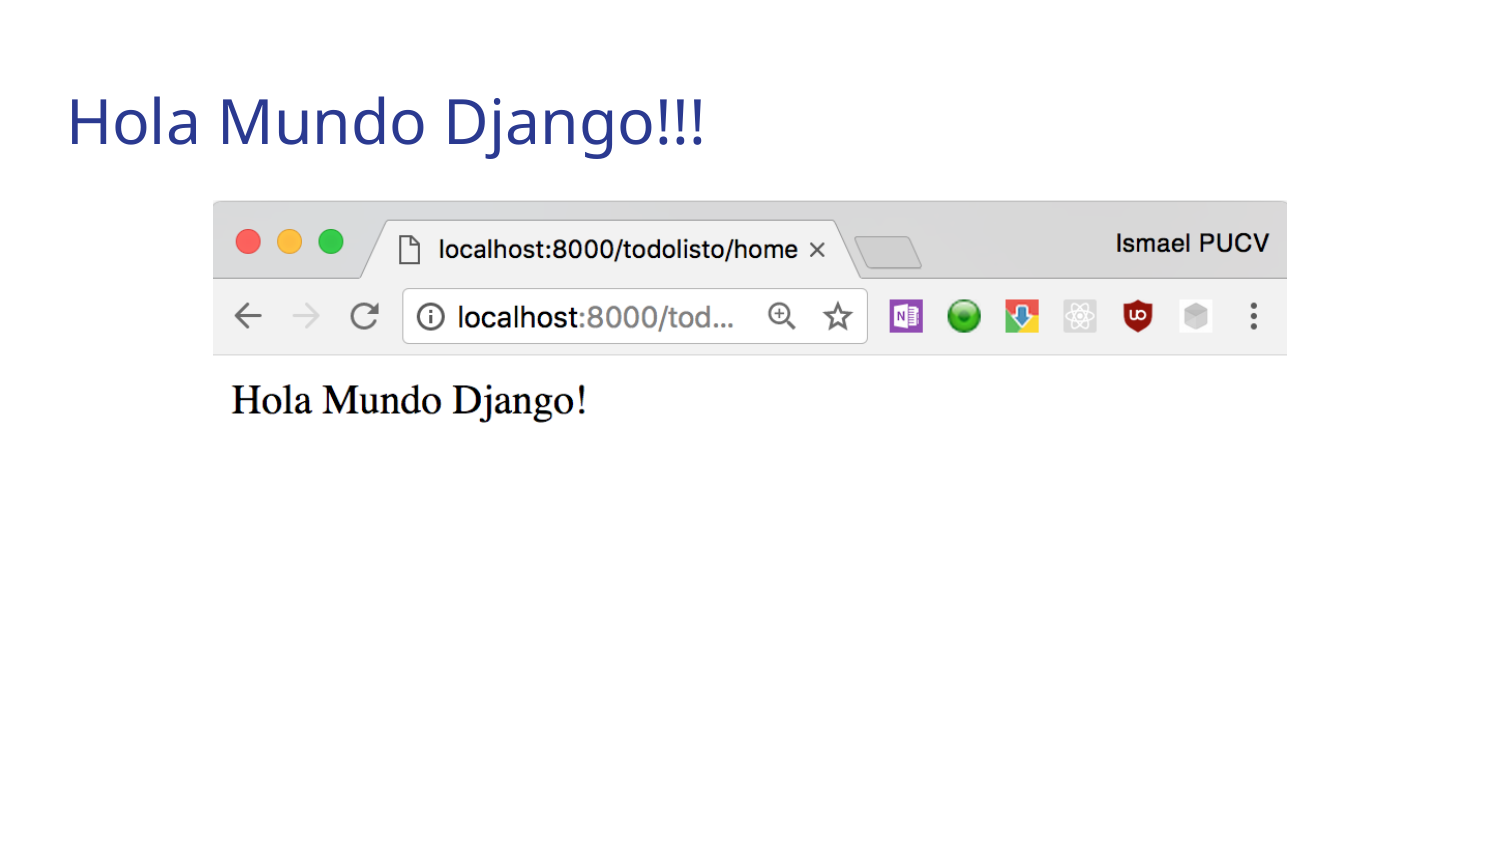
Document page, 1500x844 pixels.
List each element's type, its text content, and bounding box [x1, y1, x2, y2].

picture [212, 200, 1287, 828]
title Hola Mundo Django!!! [51, 67, 1449, 167]
